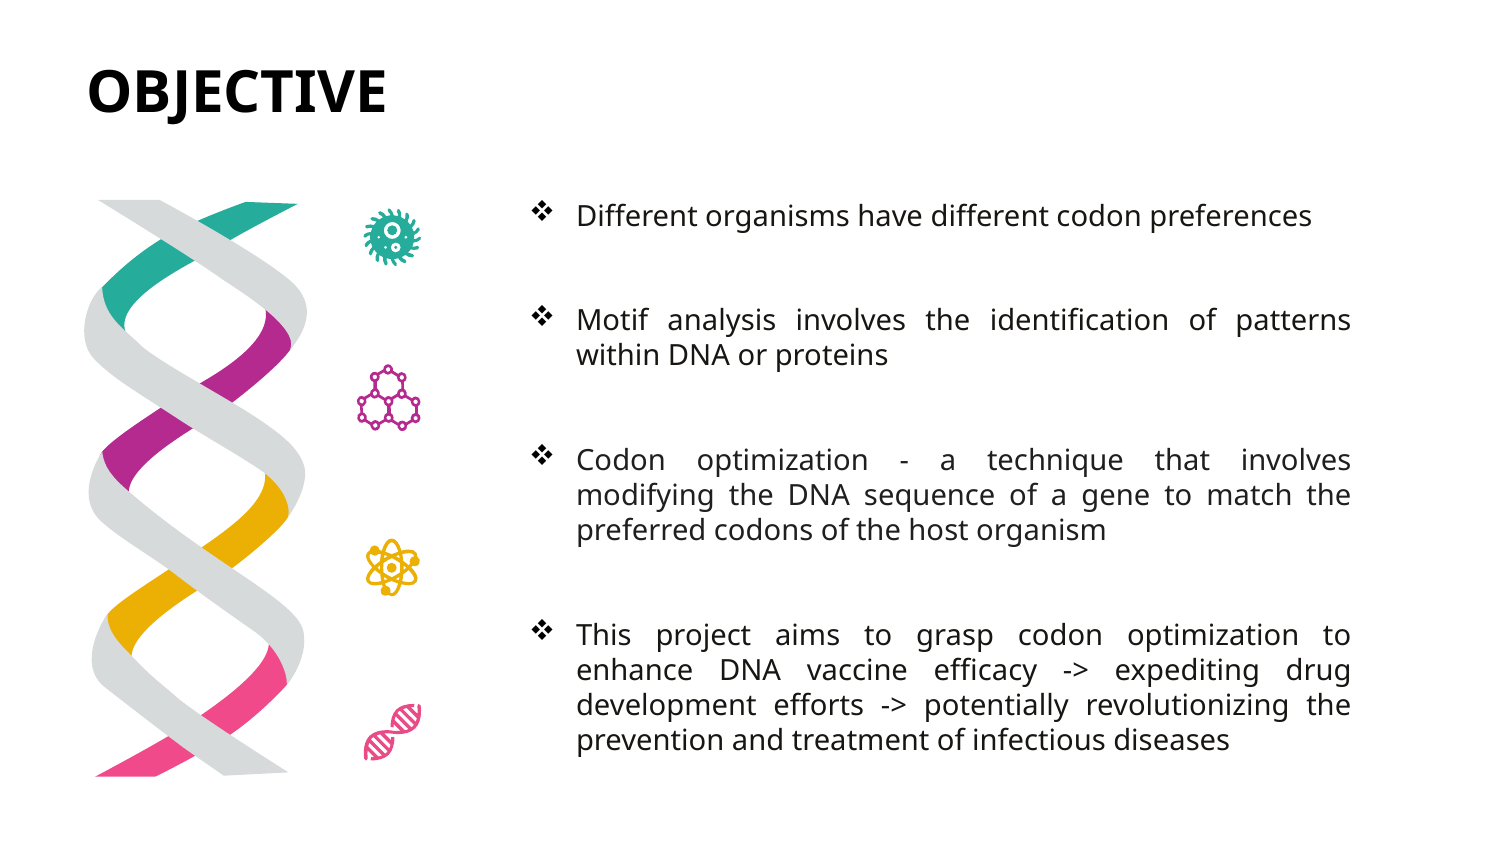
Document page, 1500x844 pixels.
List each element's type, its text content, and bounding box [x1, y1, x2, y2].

title OBJECTIVE [0, 39, 913, 96]
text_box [363, 538, 421, 597]
text_box [363, 703, 422, 761]
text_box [362, 208, 422, 267]
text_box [74, 199, 320, 778]
text_box [356, 364, 421, 432]
text_box Different organisms have different codon preferences Motif analysis involves the identification of patterns within DNA or proteins Codon optimization - a technique that involves modifying the DNA sequence of a gene to match the preferred codons of the host organism This project aims to grasp codon optimization to enhance DNA vaccine efficacy -> expediting drug development efforts -> potentially revolutionizing the prevention and treatment of infectious diseases [514, 189, 1367, 804]
